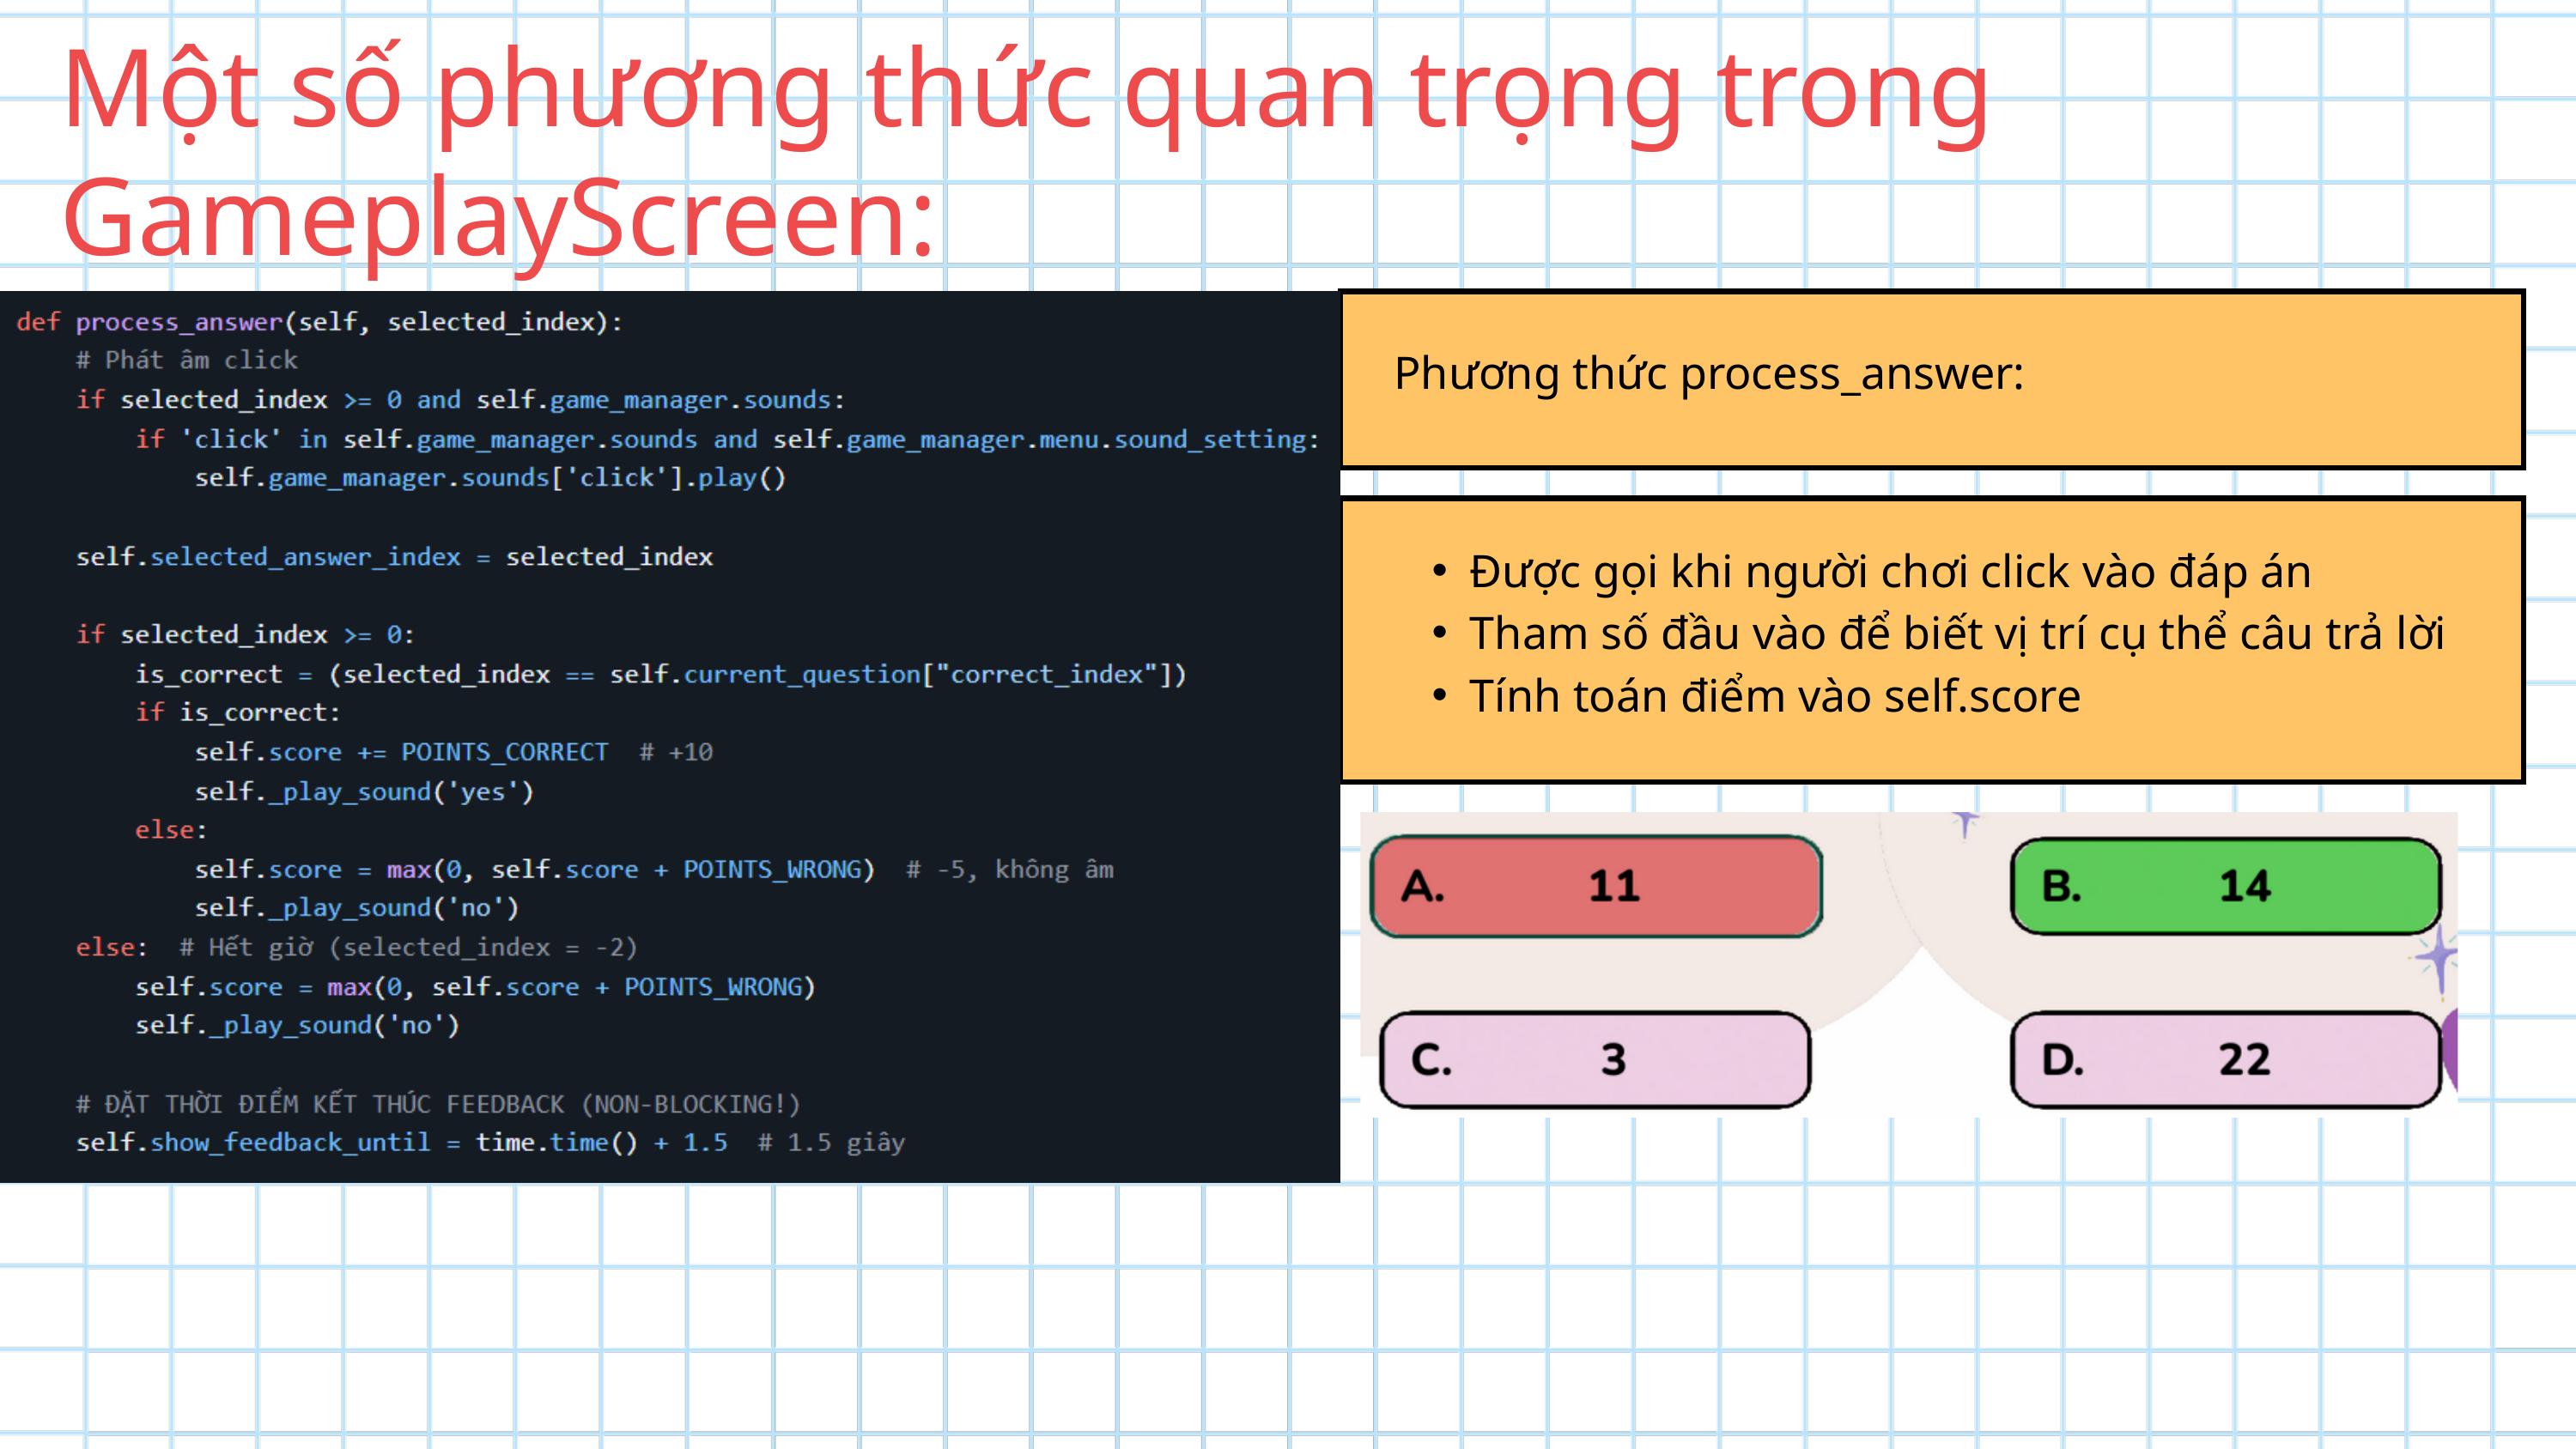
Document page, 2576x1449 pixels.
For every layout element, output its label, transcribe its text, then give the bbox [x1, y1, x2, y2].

text_box [1360, 812, 2458, 1118]
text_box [1340, 291, 2524, 469]
text_box [0, 291, 1340, 1183]
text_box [1340, 498, 2524, 783]
text_box Một số phương thức quan trọng trong GameplayScreen: [59, 18, 2557, 277]
text_box [0, 0, 2576, 1449]
